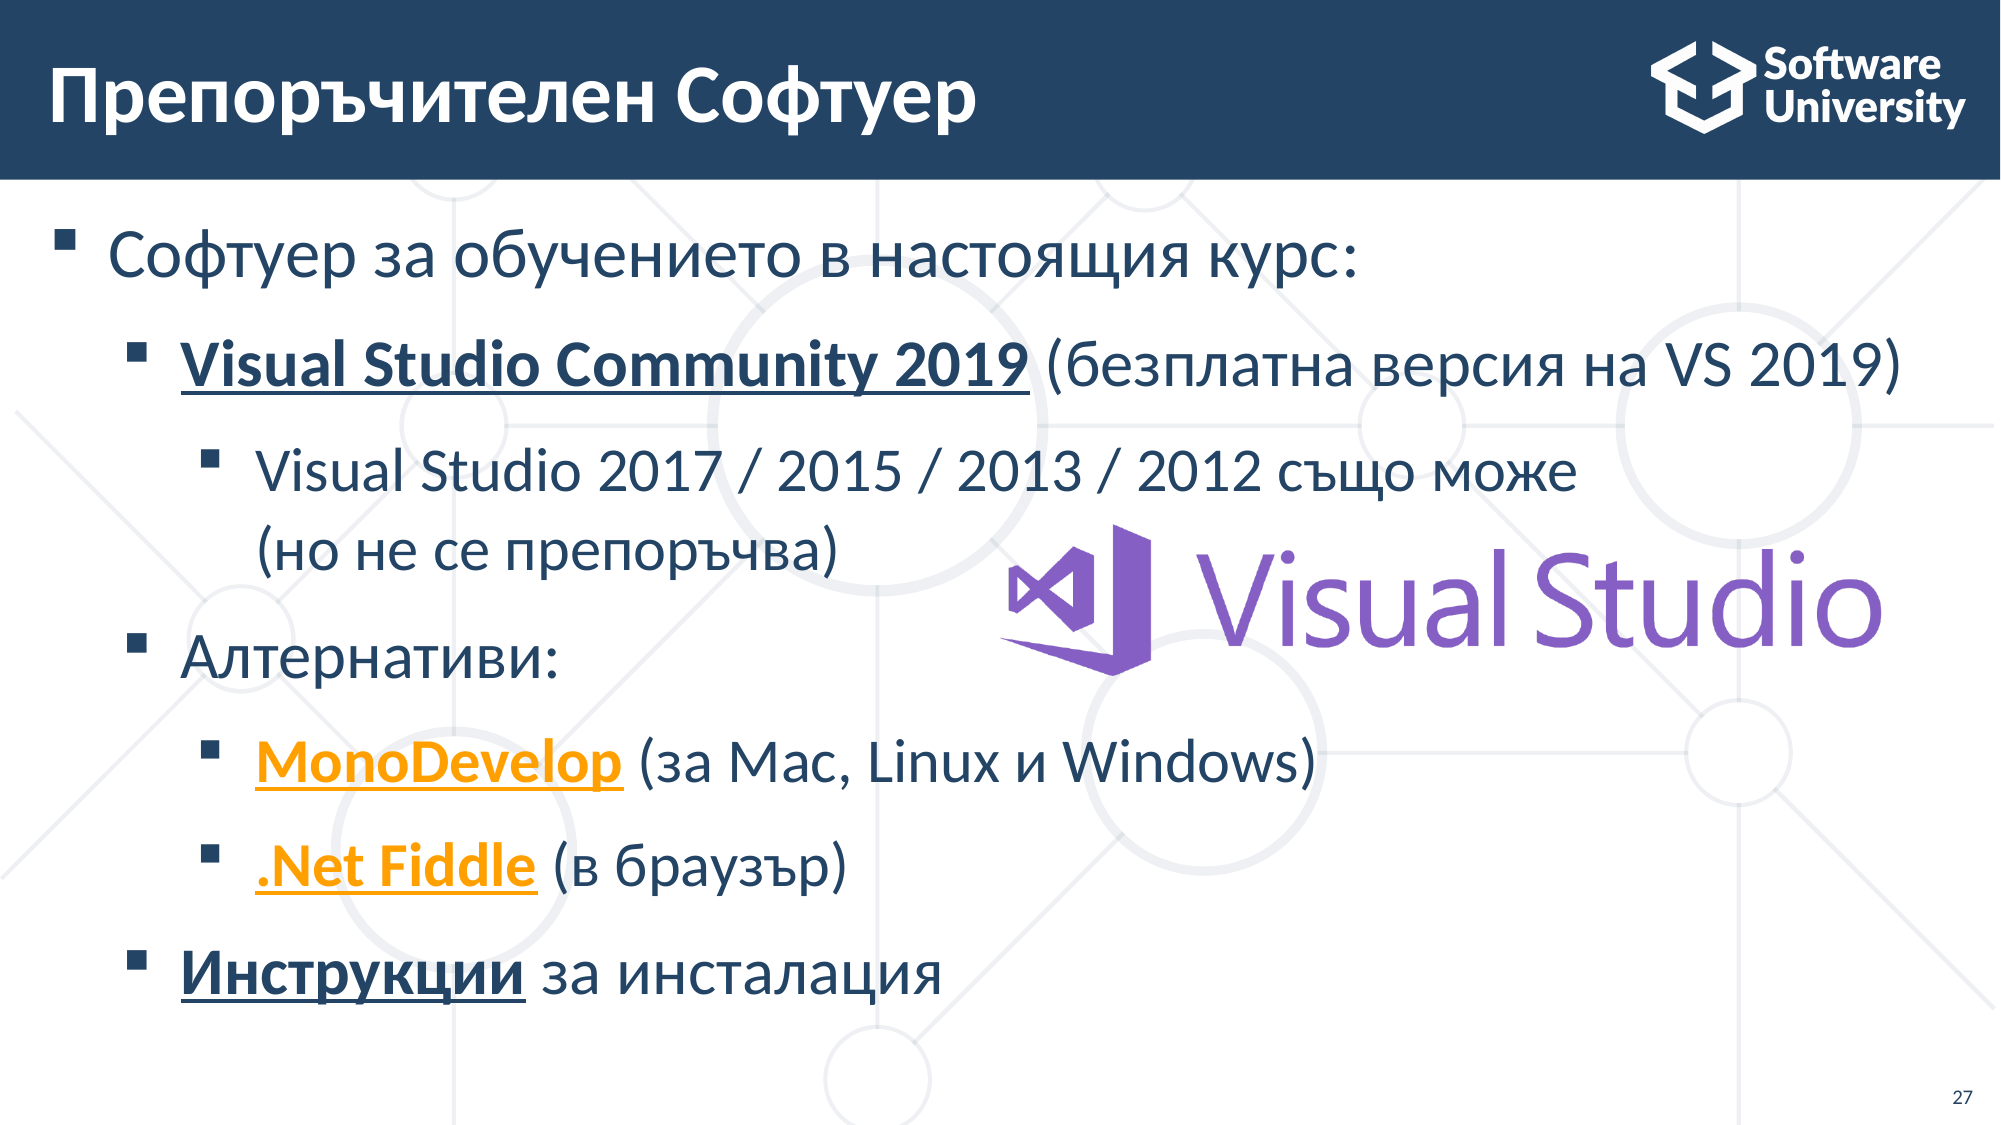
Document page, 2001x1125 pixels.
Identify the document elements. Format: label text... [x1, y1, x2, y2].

slide_number 27 [1927, 1067, 1989, 1117]
title Препоръчителен Софтуер [31, 16, 1625, 162]
picture [1651, 41, 1966, 134]
list Софтуер за обучението в настоящия курс: Visual Studio Community 2019 (безплатна версия на VS 2019) Visual Studio 2017 / 2015 / 2013 / 2012 също може (но не се препоръчва) Алтернативи: MonoDevelop (за Mac, Linux и Windows) .Net Fiddle (в браузър) Инструкции за инсталация [31, 196, 1970, 1104]
picture [999, 524, 1899, 677]
